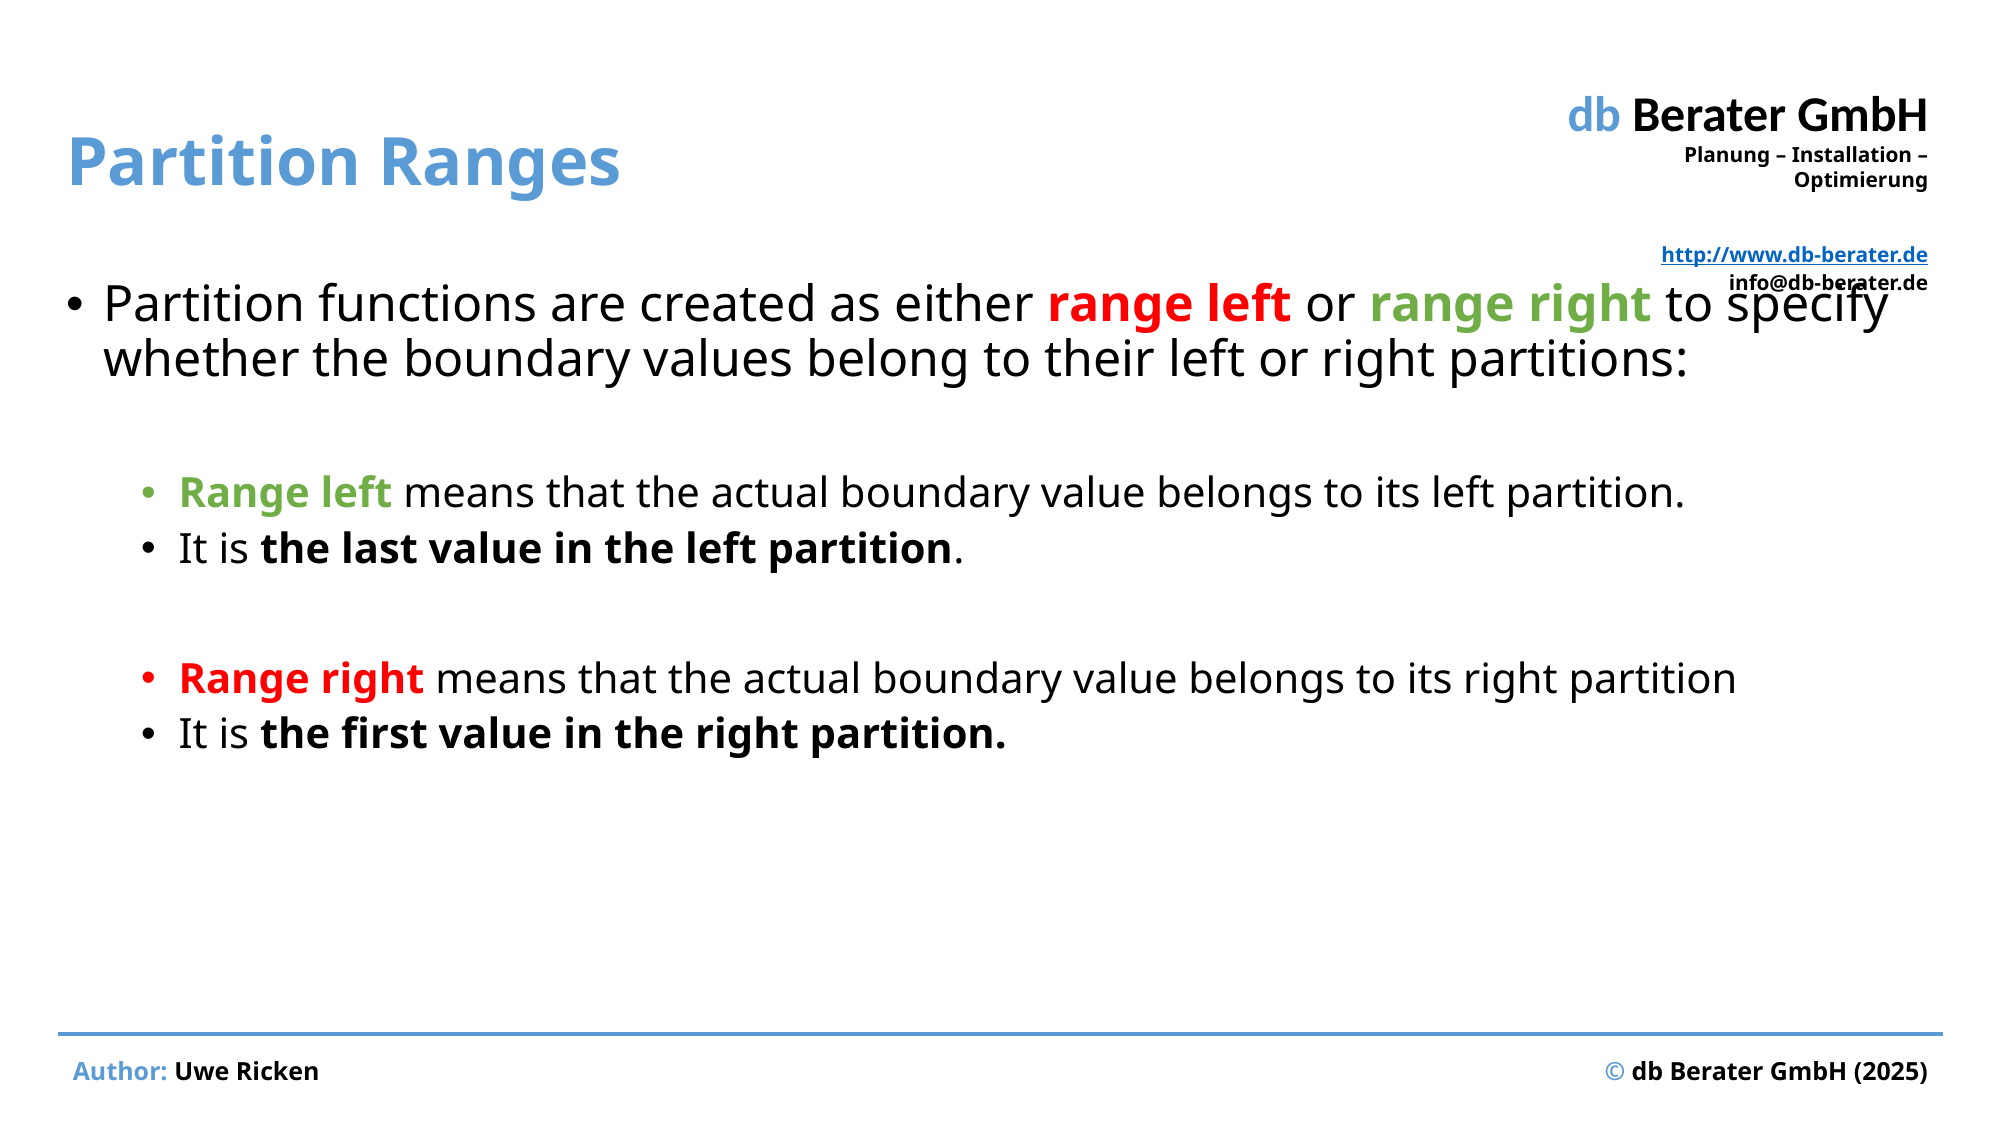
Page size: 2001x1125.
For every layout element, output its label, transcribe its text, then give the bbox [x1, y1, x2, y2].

list Partition functions are created as either range left or range right to specify whether the boundary values belong to their left or right partitions: Range left means that the actual boundary value belongs to its left partition. It is the last value in the left partition. Range right means that the actual boundary value belongs to its right partition It is the first value in the right partition. [54, 273, 1945, 1024]
title Partition Ranges [54, 72, 1538, 256]
